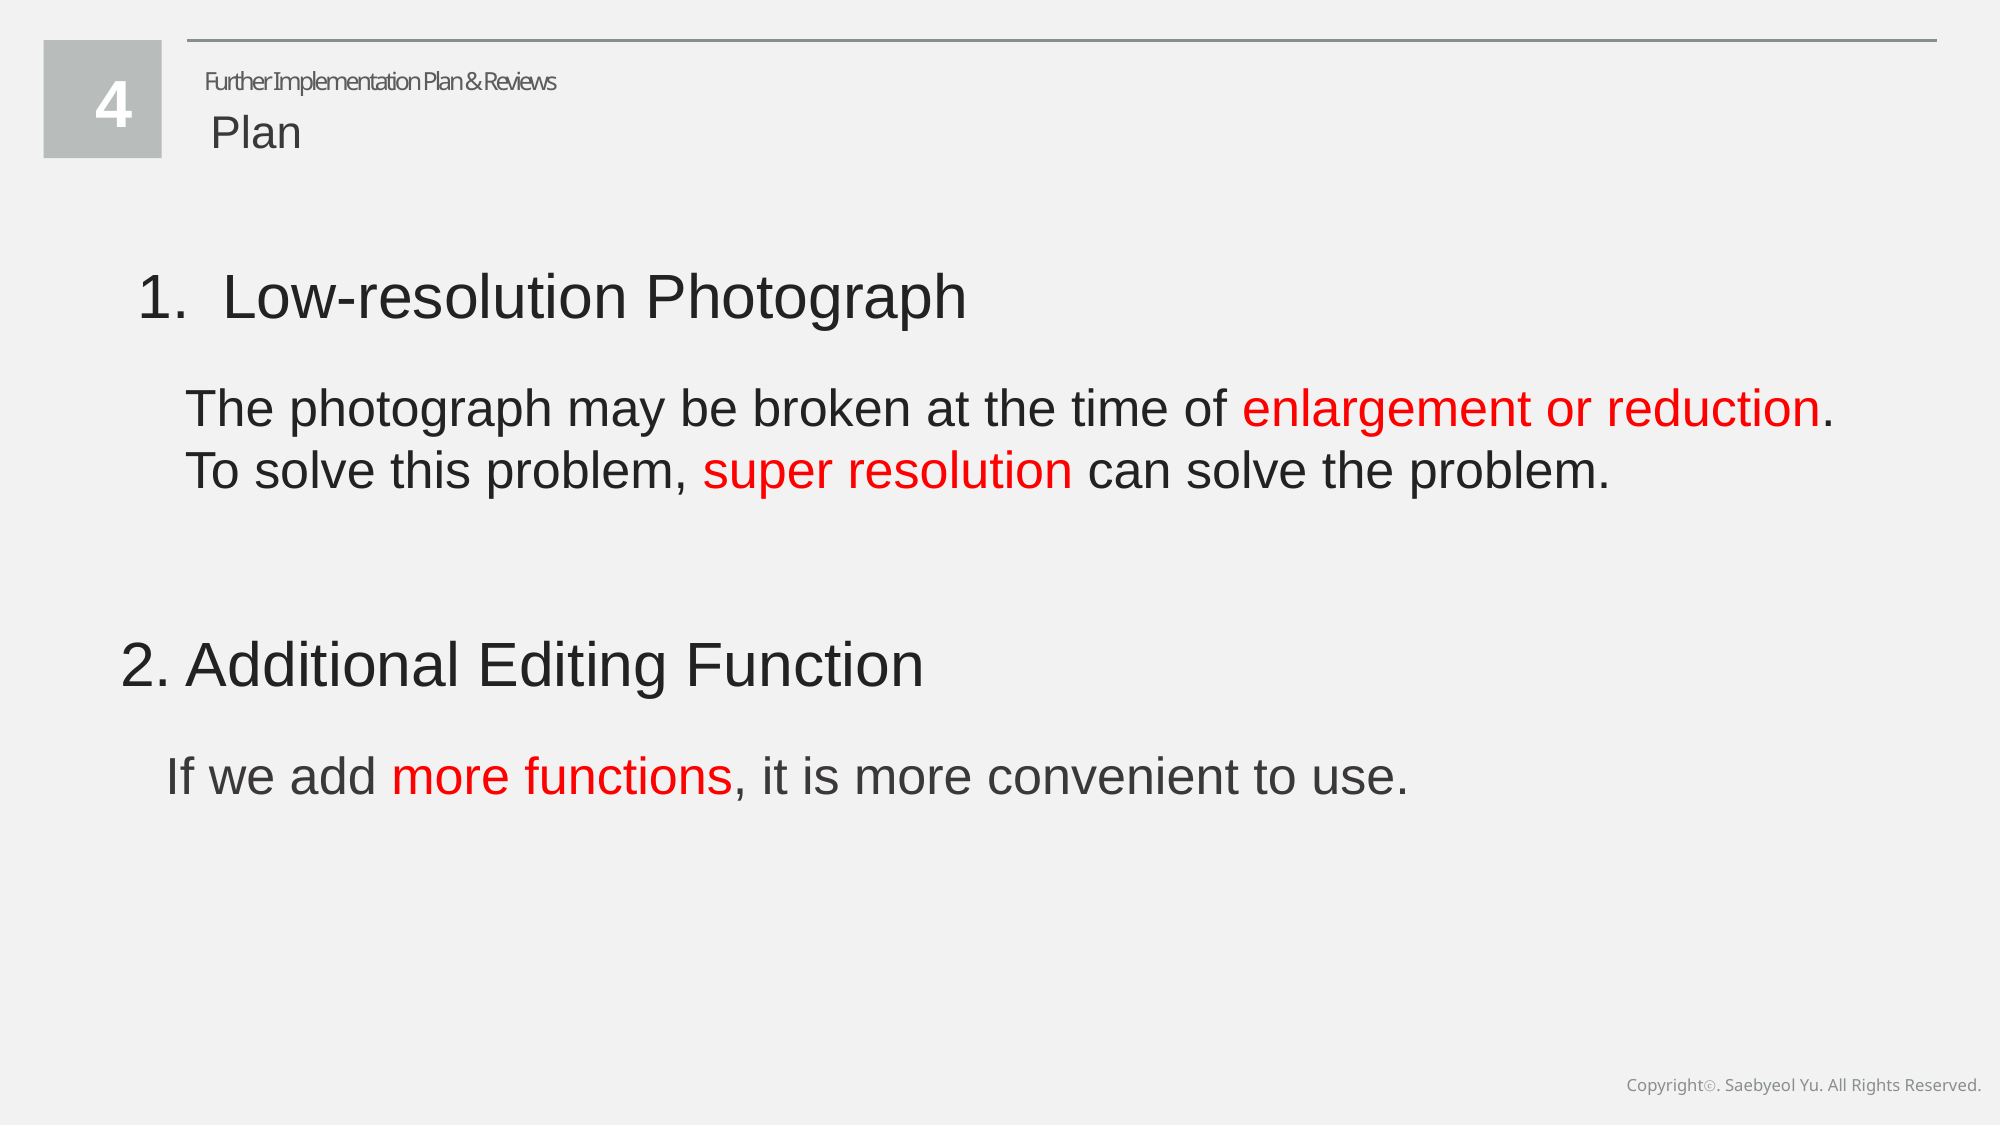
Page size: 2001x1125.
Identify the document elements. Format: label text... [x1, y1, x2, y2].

text_box If we add more functions, it is more convenient to use. [150, 735, 1426, 813]
text_box The photograph may be broken at the time of enlargement or reduction. To solve this problem, super resolution can solve the problem. [170, 366, 1866, 507]
text_box 2. Additional Editing Function [105, 617, 1759, 707]
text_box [194, 57, 568, 167]
text_box Low-resolution Photograph [122, 248, 1777, 339]
text_box [42, 39, 163, 159]
text_box 4 [80, 52, 123, 148]
